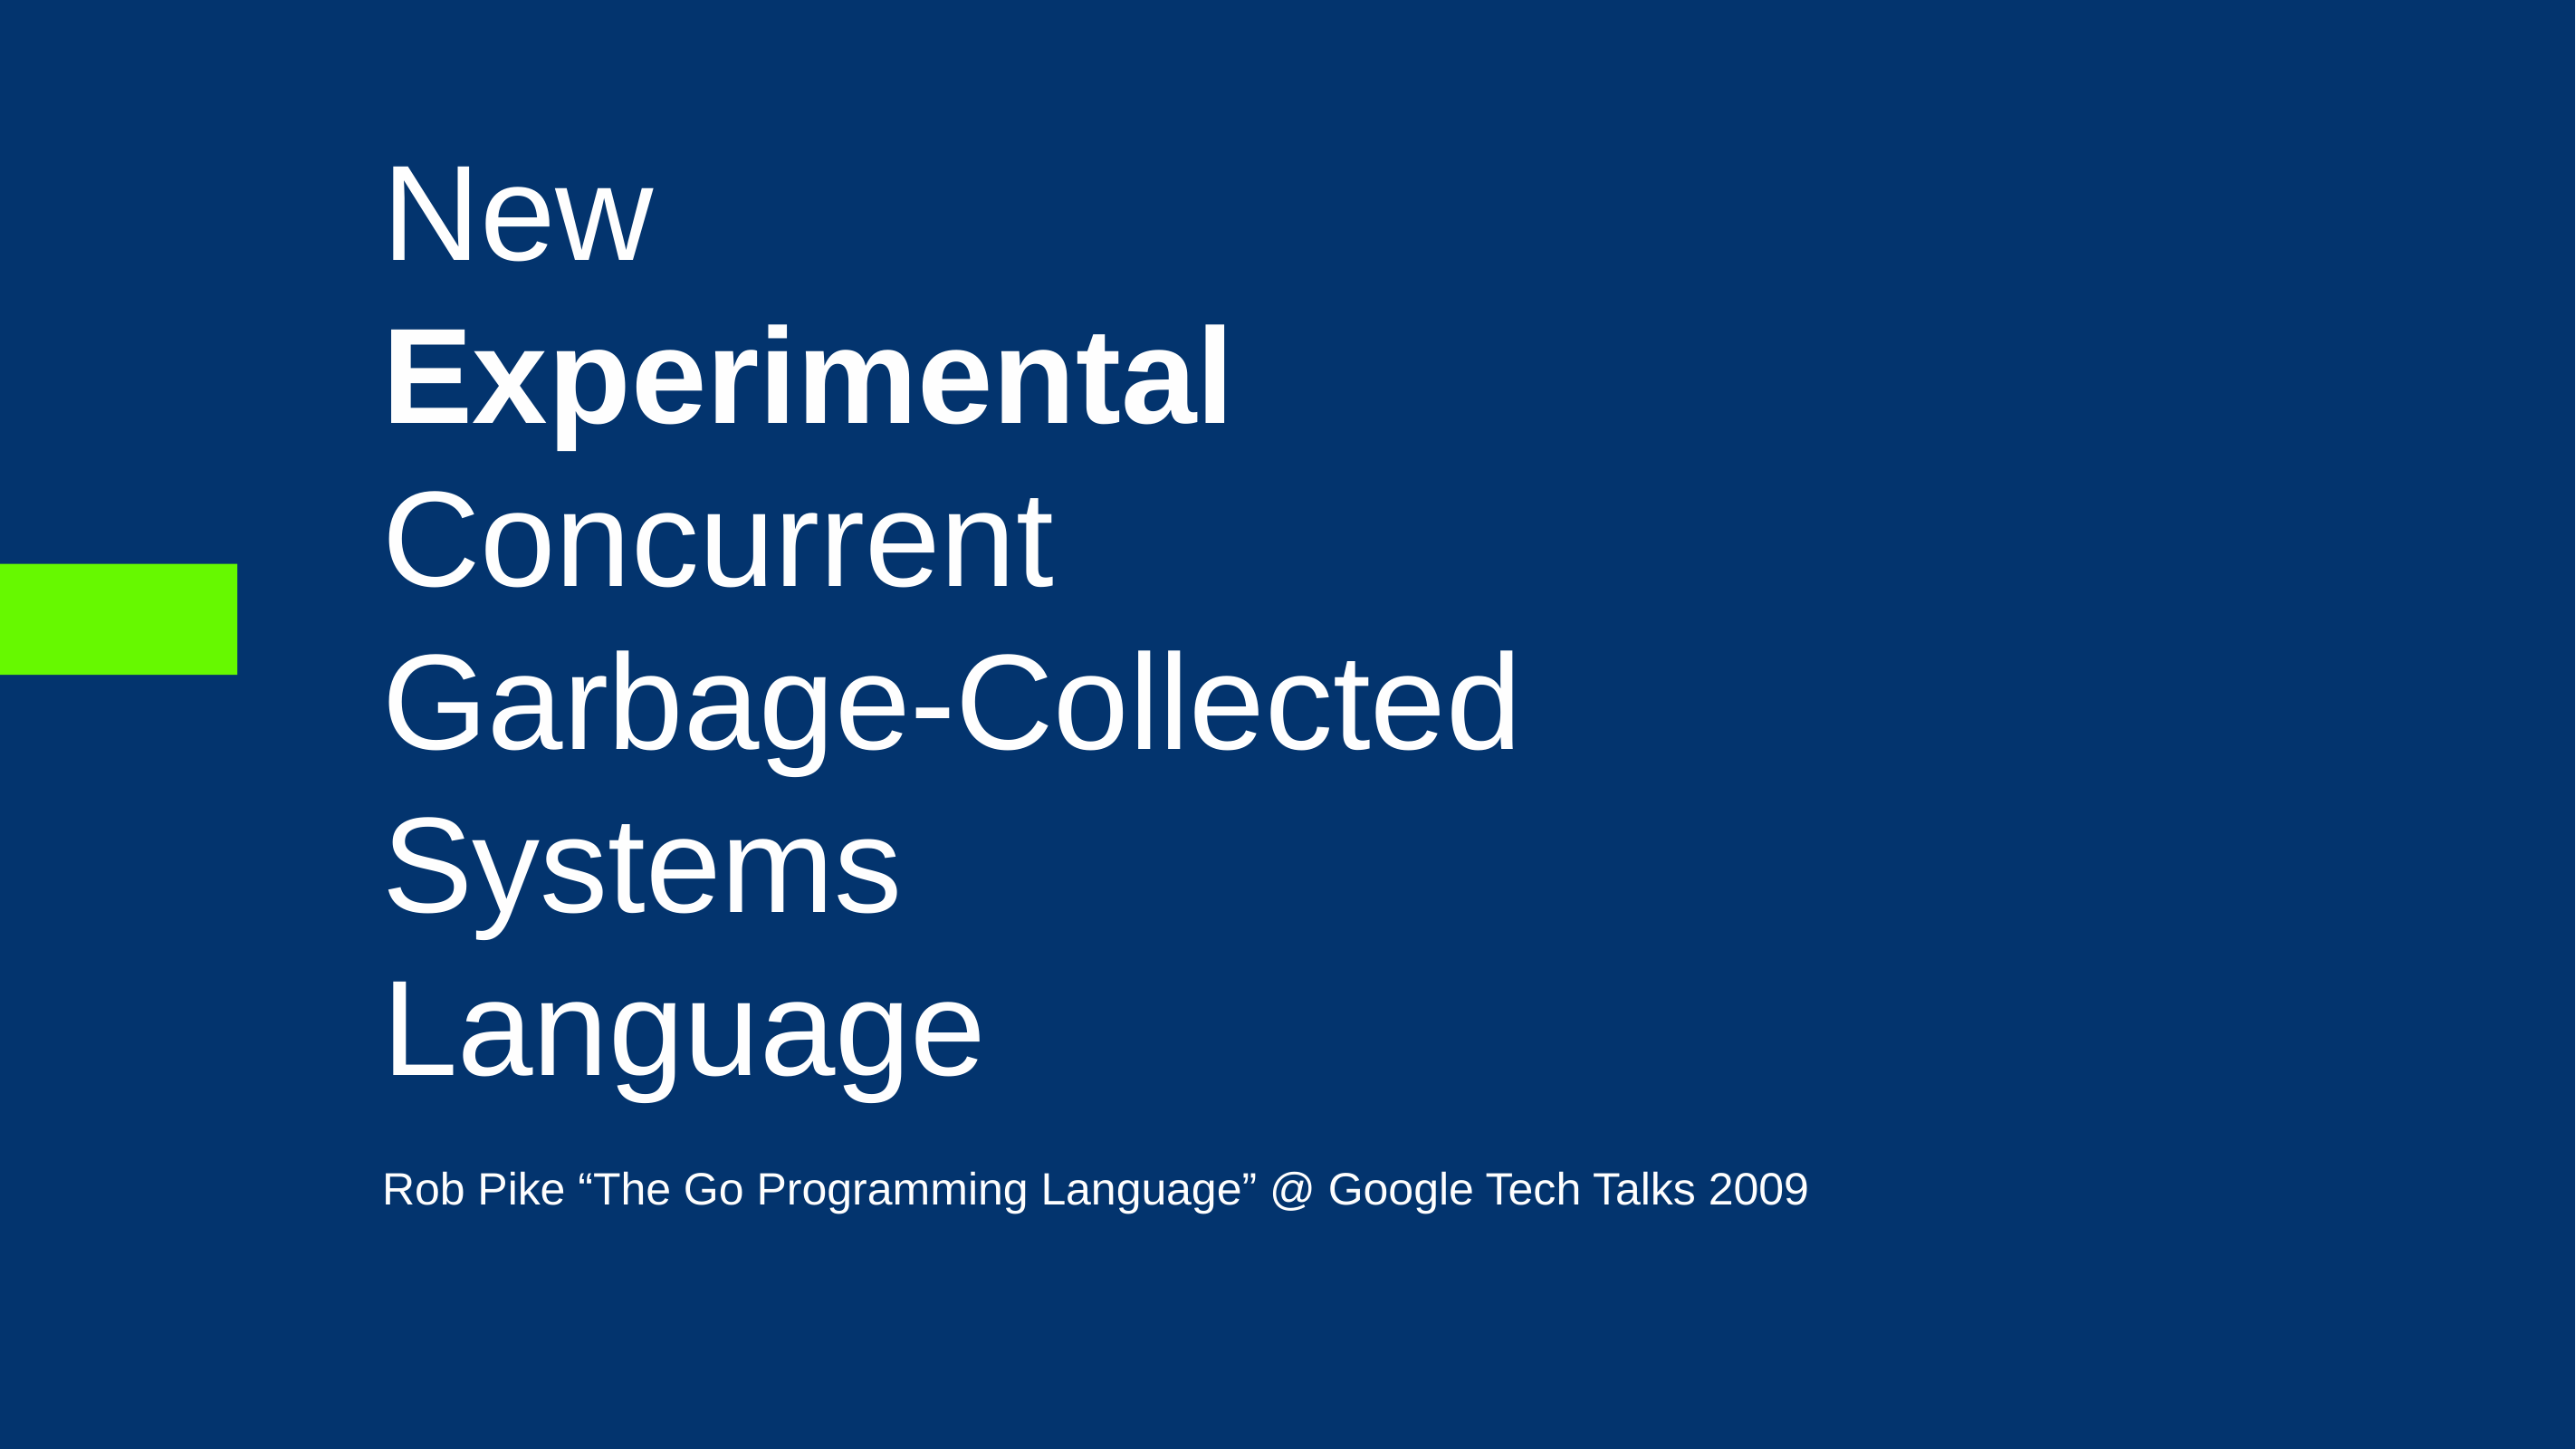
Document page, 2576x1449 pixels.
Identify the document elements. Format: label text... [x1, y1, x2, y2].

subtitle Rob Pike “The Go Programming Language” @ Google Tech Talks 2009 [382, 1143, 2384, 1239]
title New Experimental Concurrent Garbage-Collected Systems Language [382, 124, 2384, 1100]
